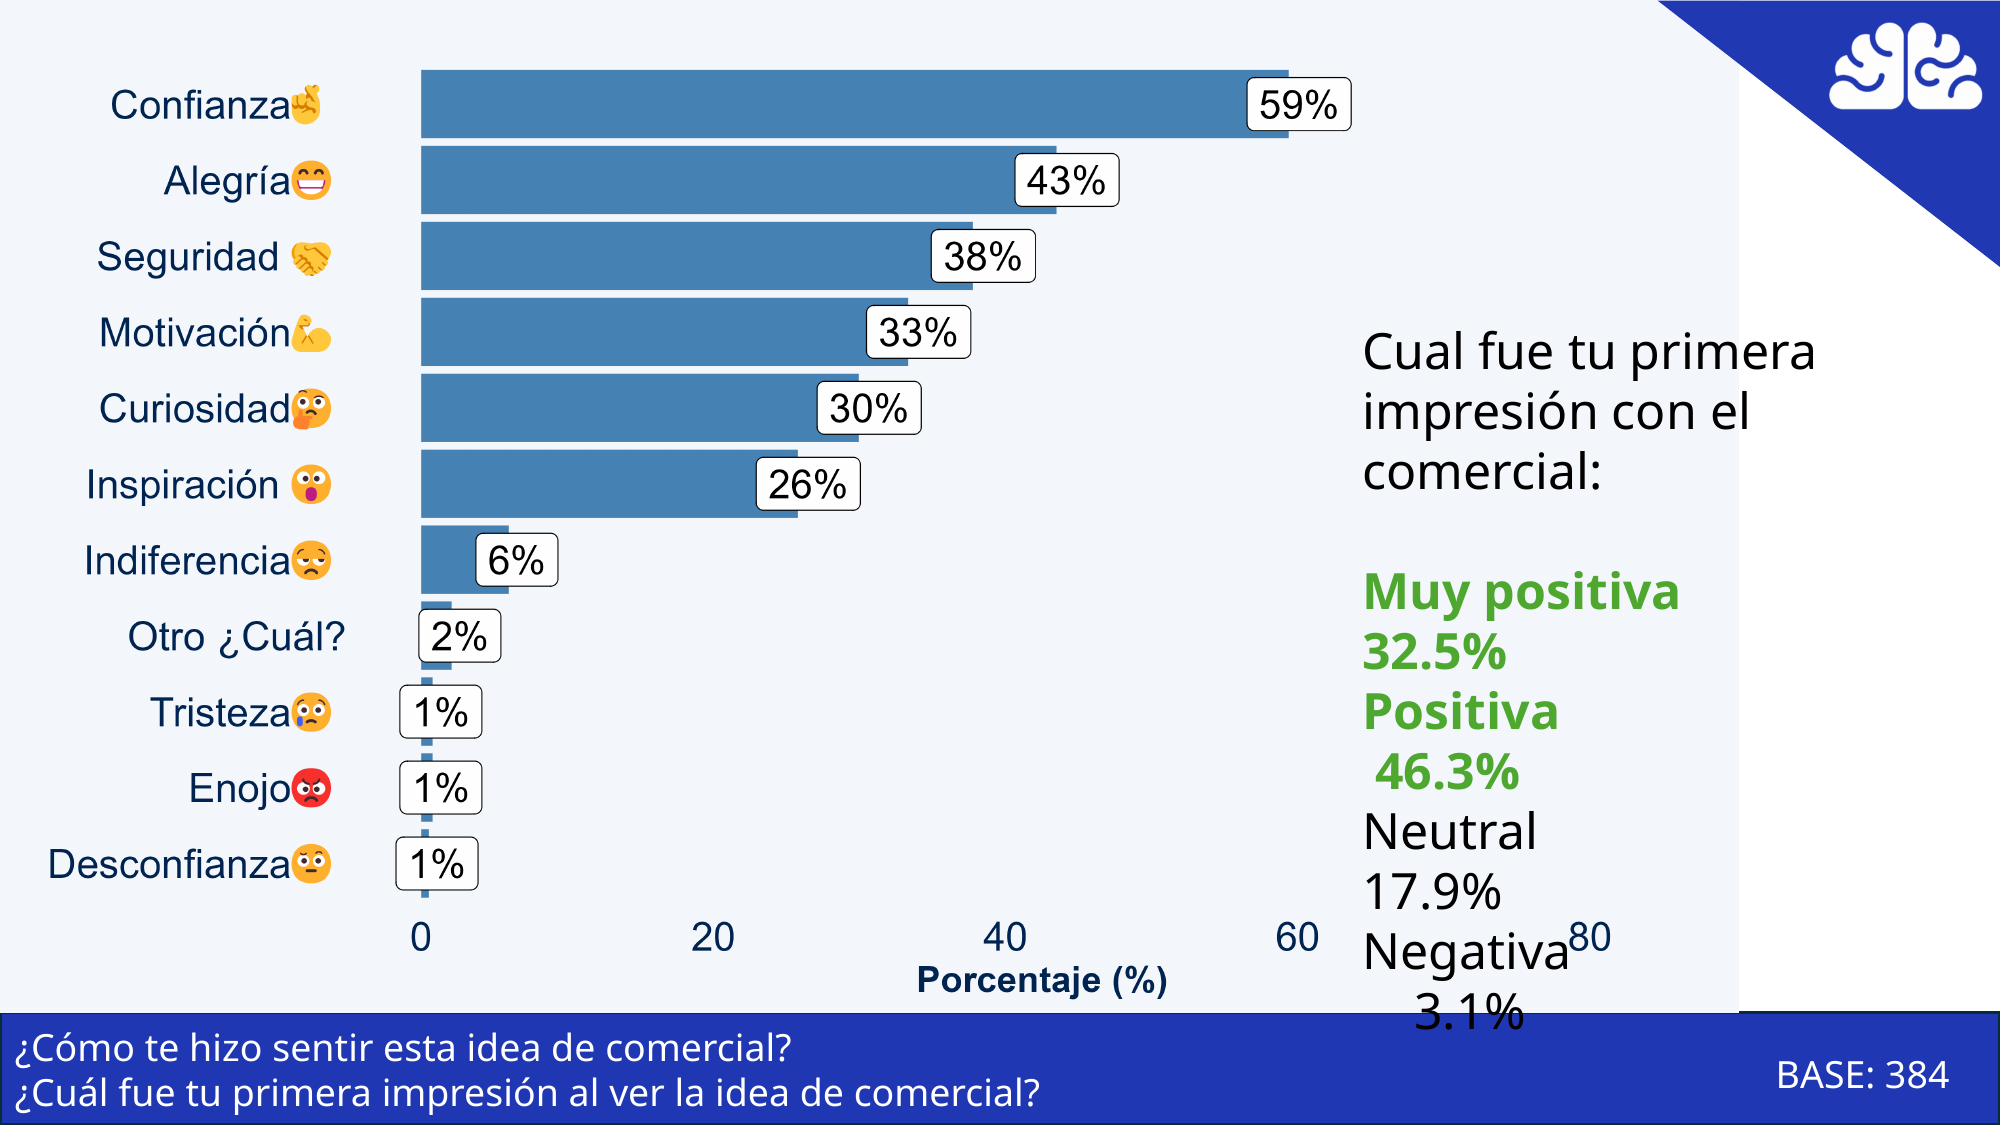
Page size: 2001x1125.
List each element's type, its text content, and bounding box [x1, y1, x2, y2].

text_box BASE: 384 [1751, 1043, 1974, 1104]
picture [1828, 20, 1984, 112]
picture [0, 0, 1740, 1013]
text_box Cual fue tu primera impresión con el comercial: Muy positiva 32.5% Positiva 46.3% Neutral 17.9% Negativa 3.1% [1347, 312, 1968, 1048]
text_box [1740, 0, 2000, 267]
text_box ¿Cómo te hizo sentir esta idea de comercial? ¿Cuál fue tu primera impresión al ver la idea de comercial? [0, 1011, 2000, 1125]
